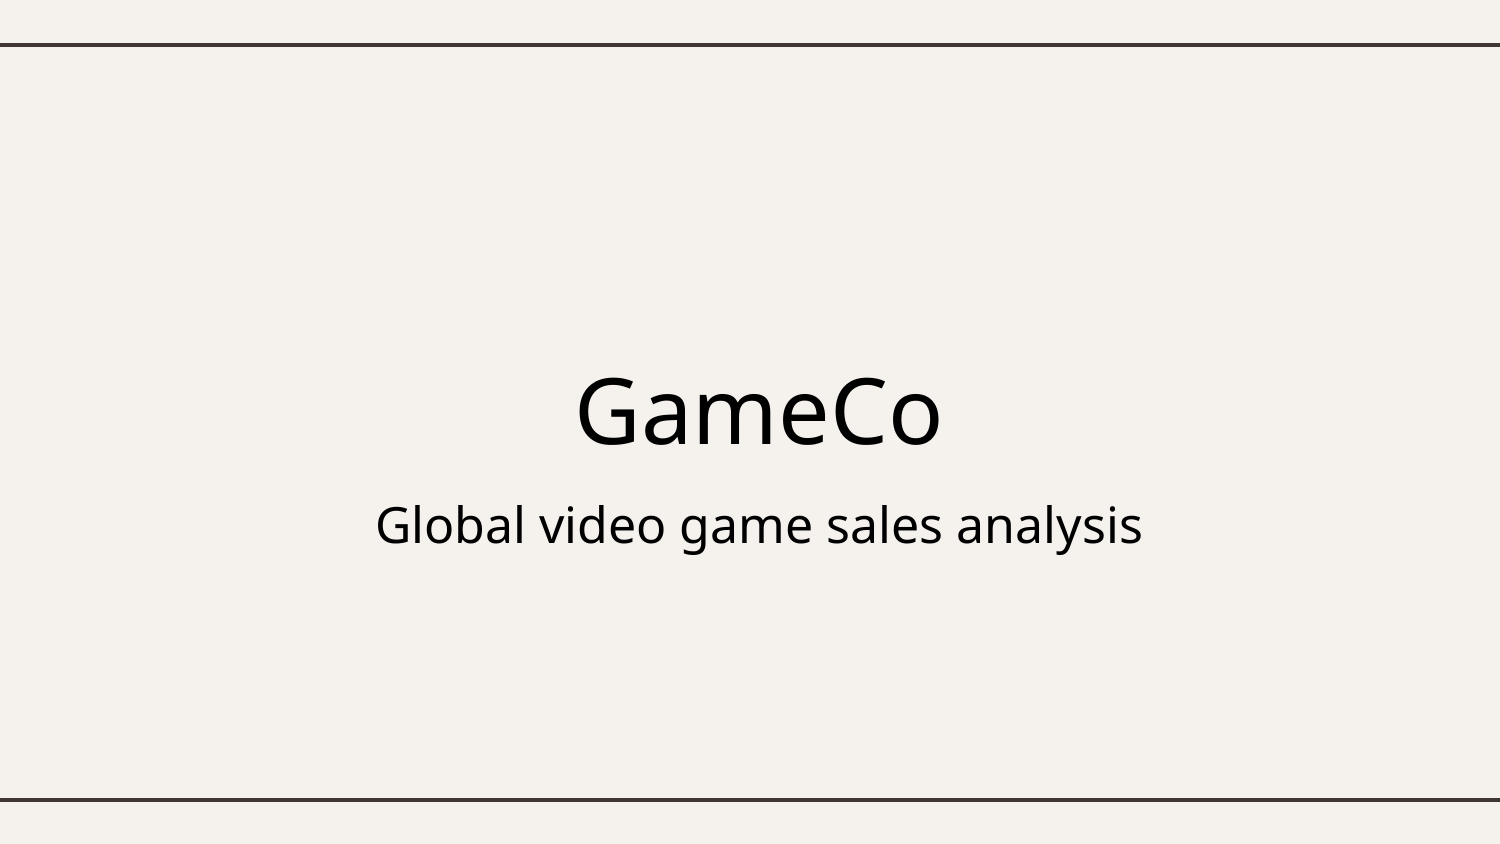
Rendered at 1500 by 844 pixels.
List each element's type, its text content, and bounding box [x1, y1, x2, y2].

subtitle GameCo Global video game sales analysis [166, 283, 1334, 561]
